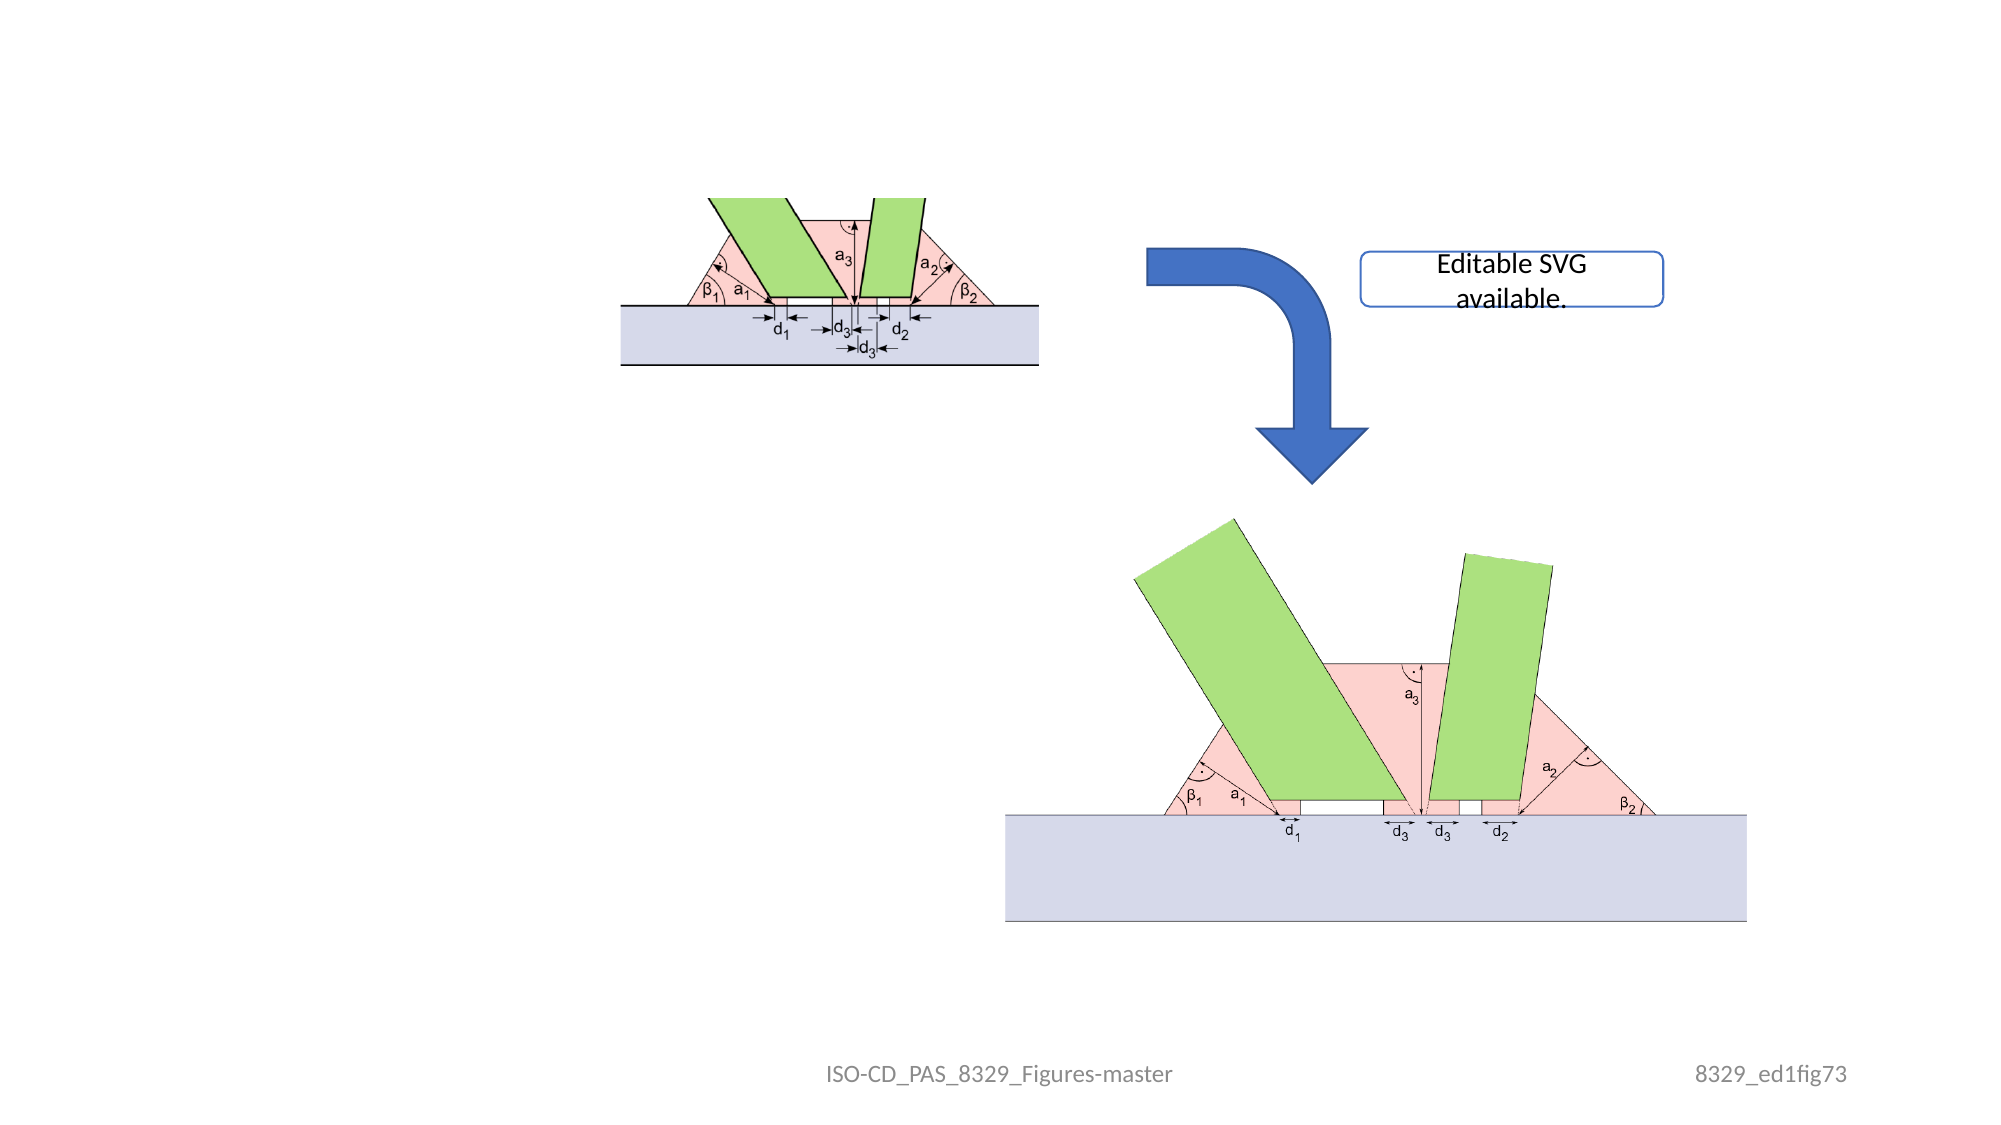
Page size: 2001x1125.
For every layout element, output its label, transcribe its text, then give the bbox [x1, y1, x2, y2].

picture [930, 436, 1804, 1028]
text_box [1147, 248, 1665, 436]
footer ISO-CD_PAS_8329_Figures-master [662, 1042, 1338, 1103]
picture [620, 198, 1039, 367]
slide_number 8329_ed1fig73 [1412, 1042, 1863, 1103]
